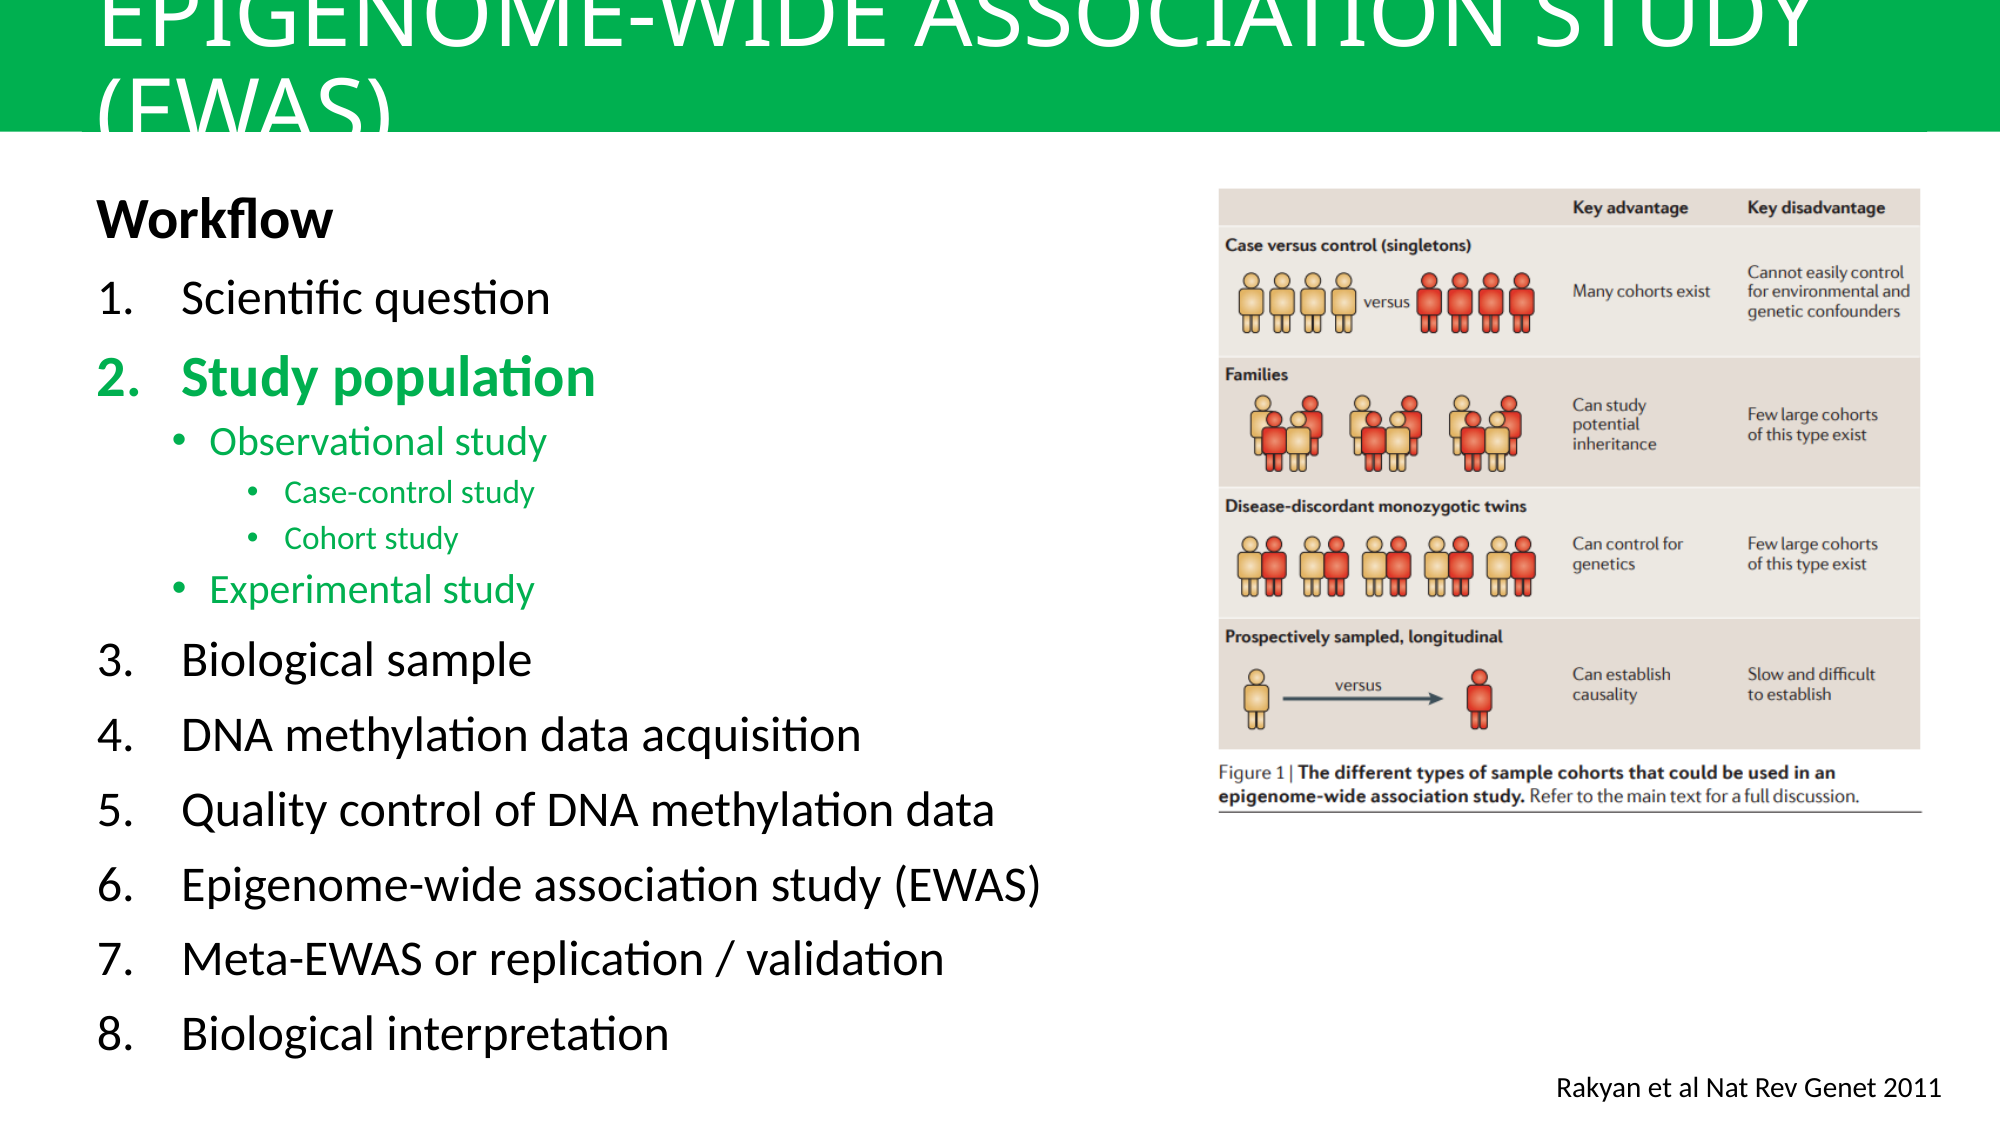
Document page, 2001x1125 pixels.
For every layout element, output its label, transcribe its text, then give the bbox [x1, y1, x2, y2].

text_box [0, 0, 2000, 133]
list Workflow Scientific question Study population Observational study Case-control study Cohort study Experimental study Biological sample DNA methylation data acquisition Quality control of DNA methylation data Epigenome-wide association study (EWAS) Meta-EWAS or replication / validation Biological interpretation [81, 180, 1928, 1082]
picture [1206, 168, 1928, 830]
title EPIGENOME-WIDE ASSOCIATION STUDY (EWAS) [81, 0, 1928, 132]
text_box Rakyan et al Nat Rev Genet 2011 [1533, 1052, 1958, 1113]
